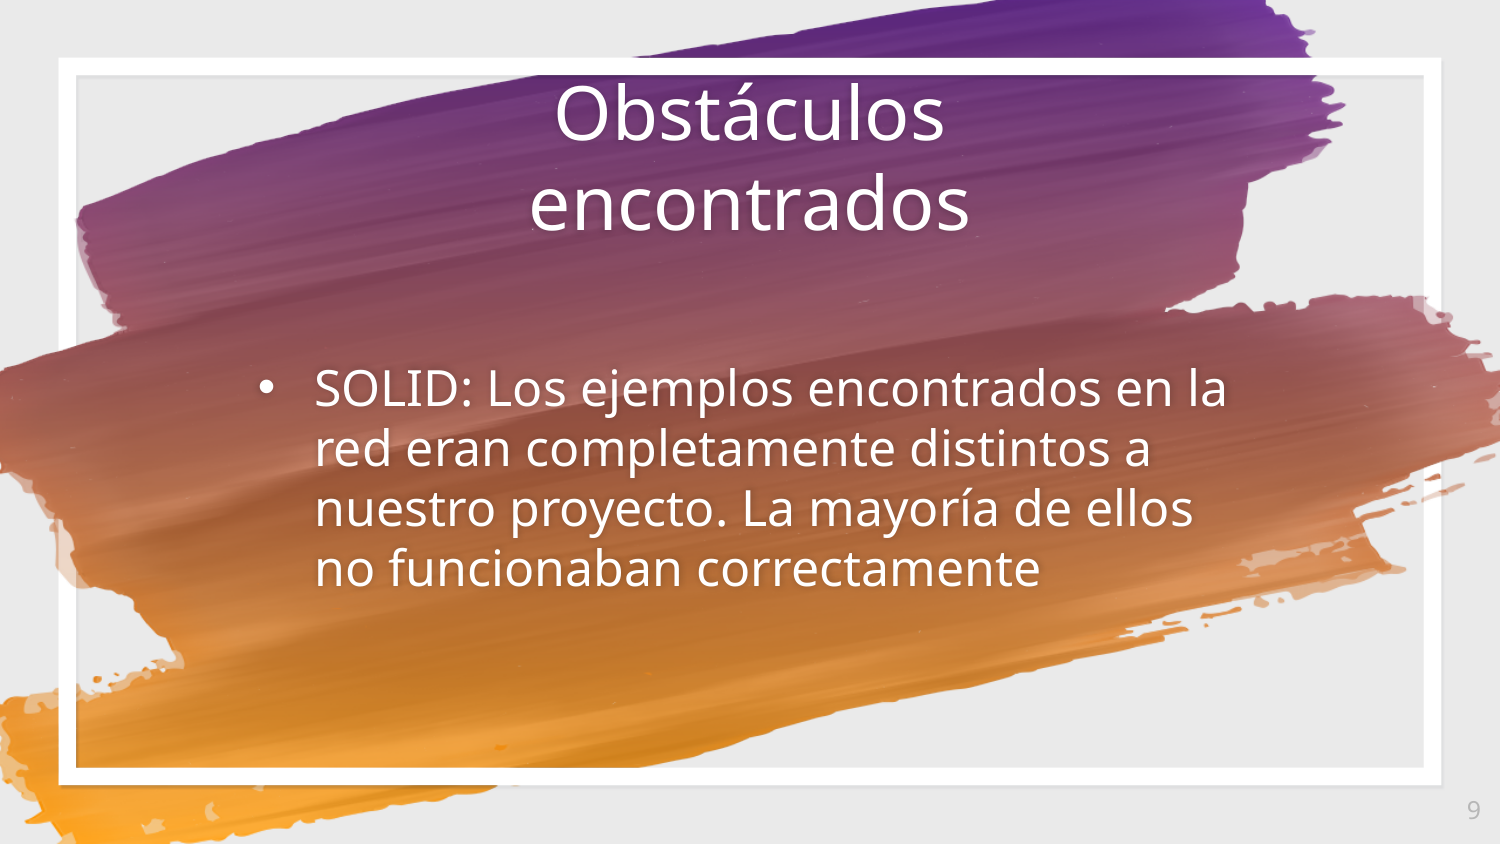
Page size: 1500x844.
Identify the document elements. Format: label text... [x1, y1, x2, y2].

picture [0, 0, 1500, 844]
slide_number 9 [1391, 779, 1482, 844]
text_box Obstáculos encontrados [326, 79, 1174, 228]
text_box SOLID: Los ejemplos encontrados en la red eran completamente distintos a nuestro proyecto. La mayoría de ellos no funcionaban correctamente [257, 231, 1242, 721]
